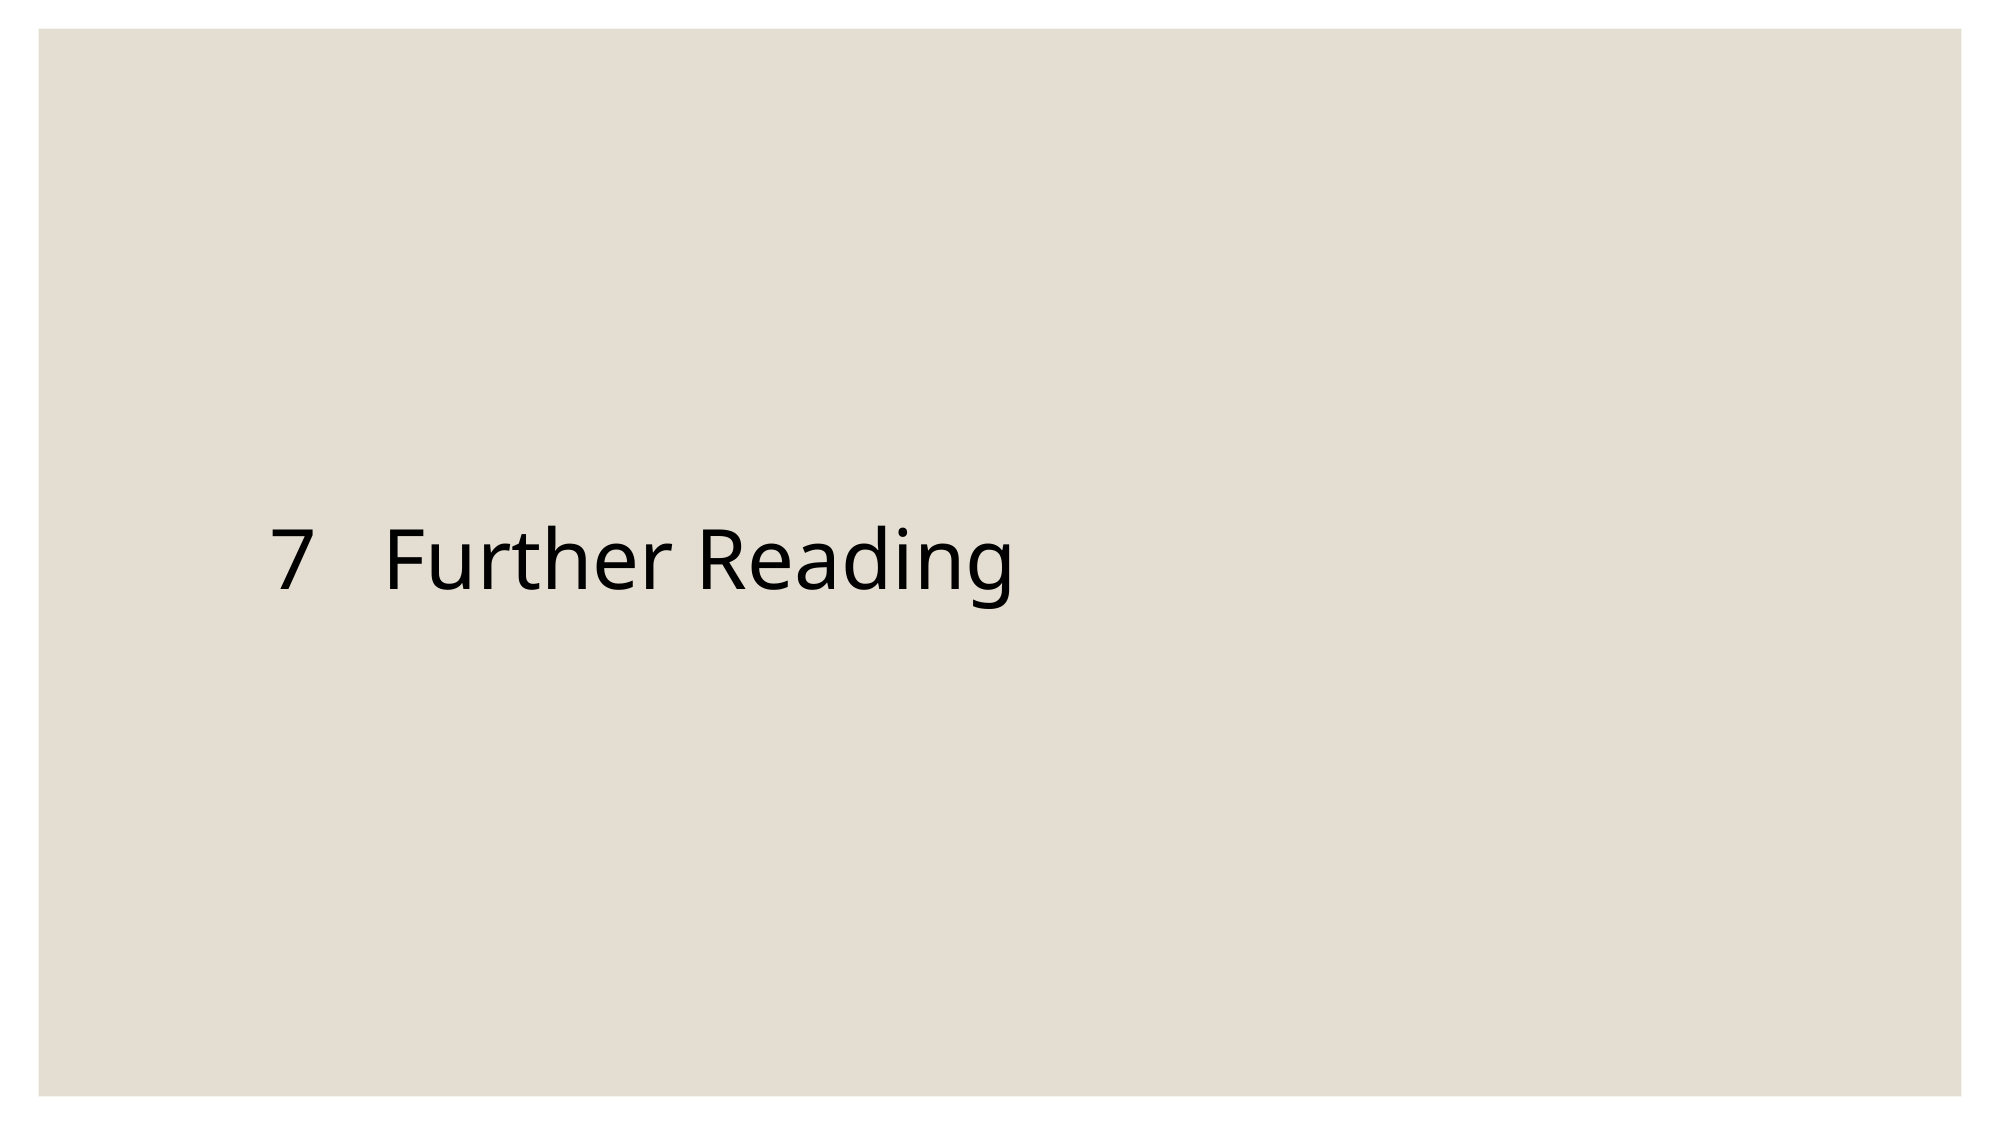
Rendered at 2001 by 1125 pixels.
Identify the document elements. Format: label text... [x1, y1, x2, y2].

text_box 7 Further Reading [254, 484, 1867, 640]
